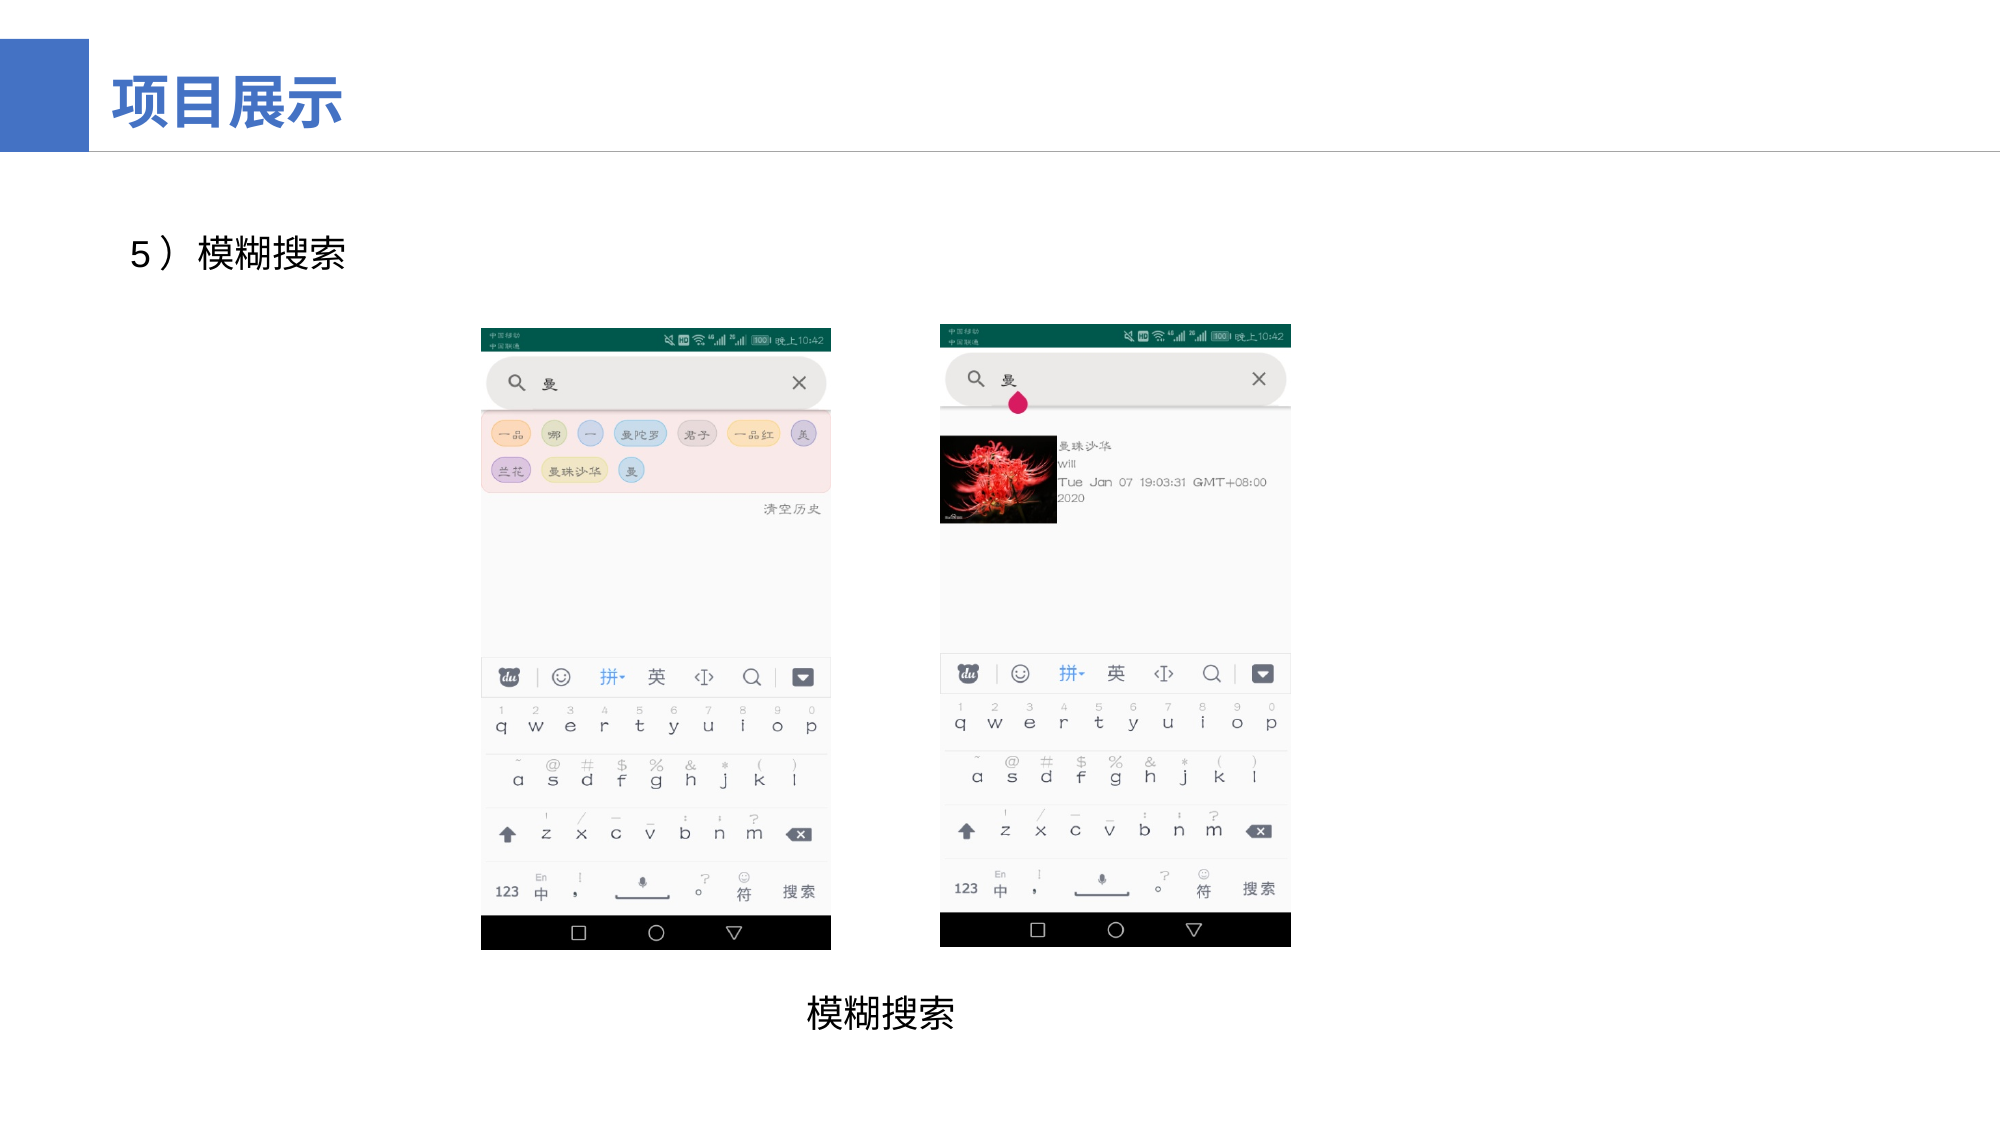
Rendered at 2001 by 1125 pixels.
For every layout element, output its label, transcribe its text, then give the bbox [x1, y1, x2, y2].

text_box 5）模糊搜索 [115, 222, 363, 283]
picture [940, 324, 1291, 947]
picture [481, 328, 831, 950]
text_box 模糊搜索 [791, 982, 972, 1042]
list 项目展示 [96, 57, 880, 144]
